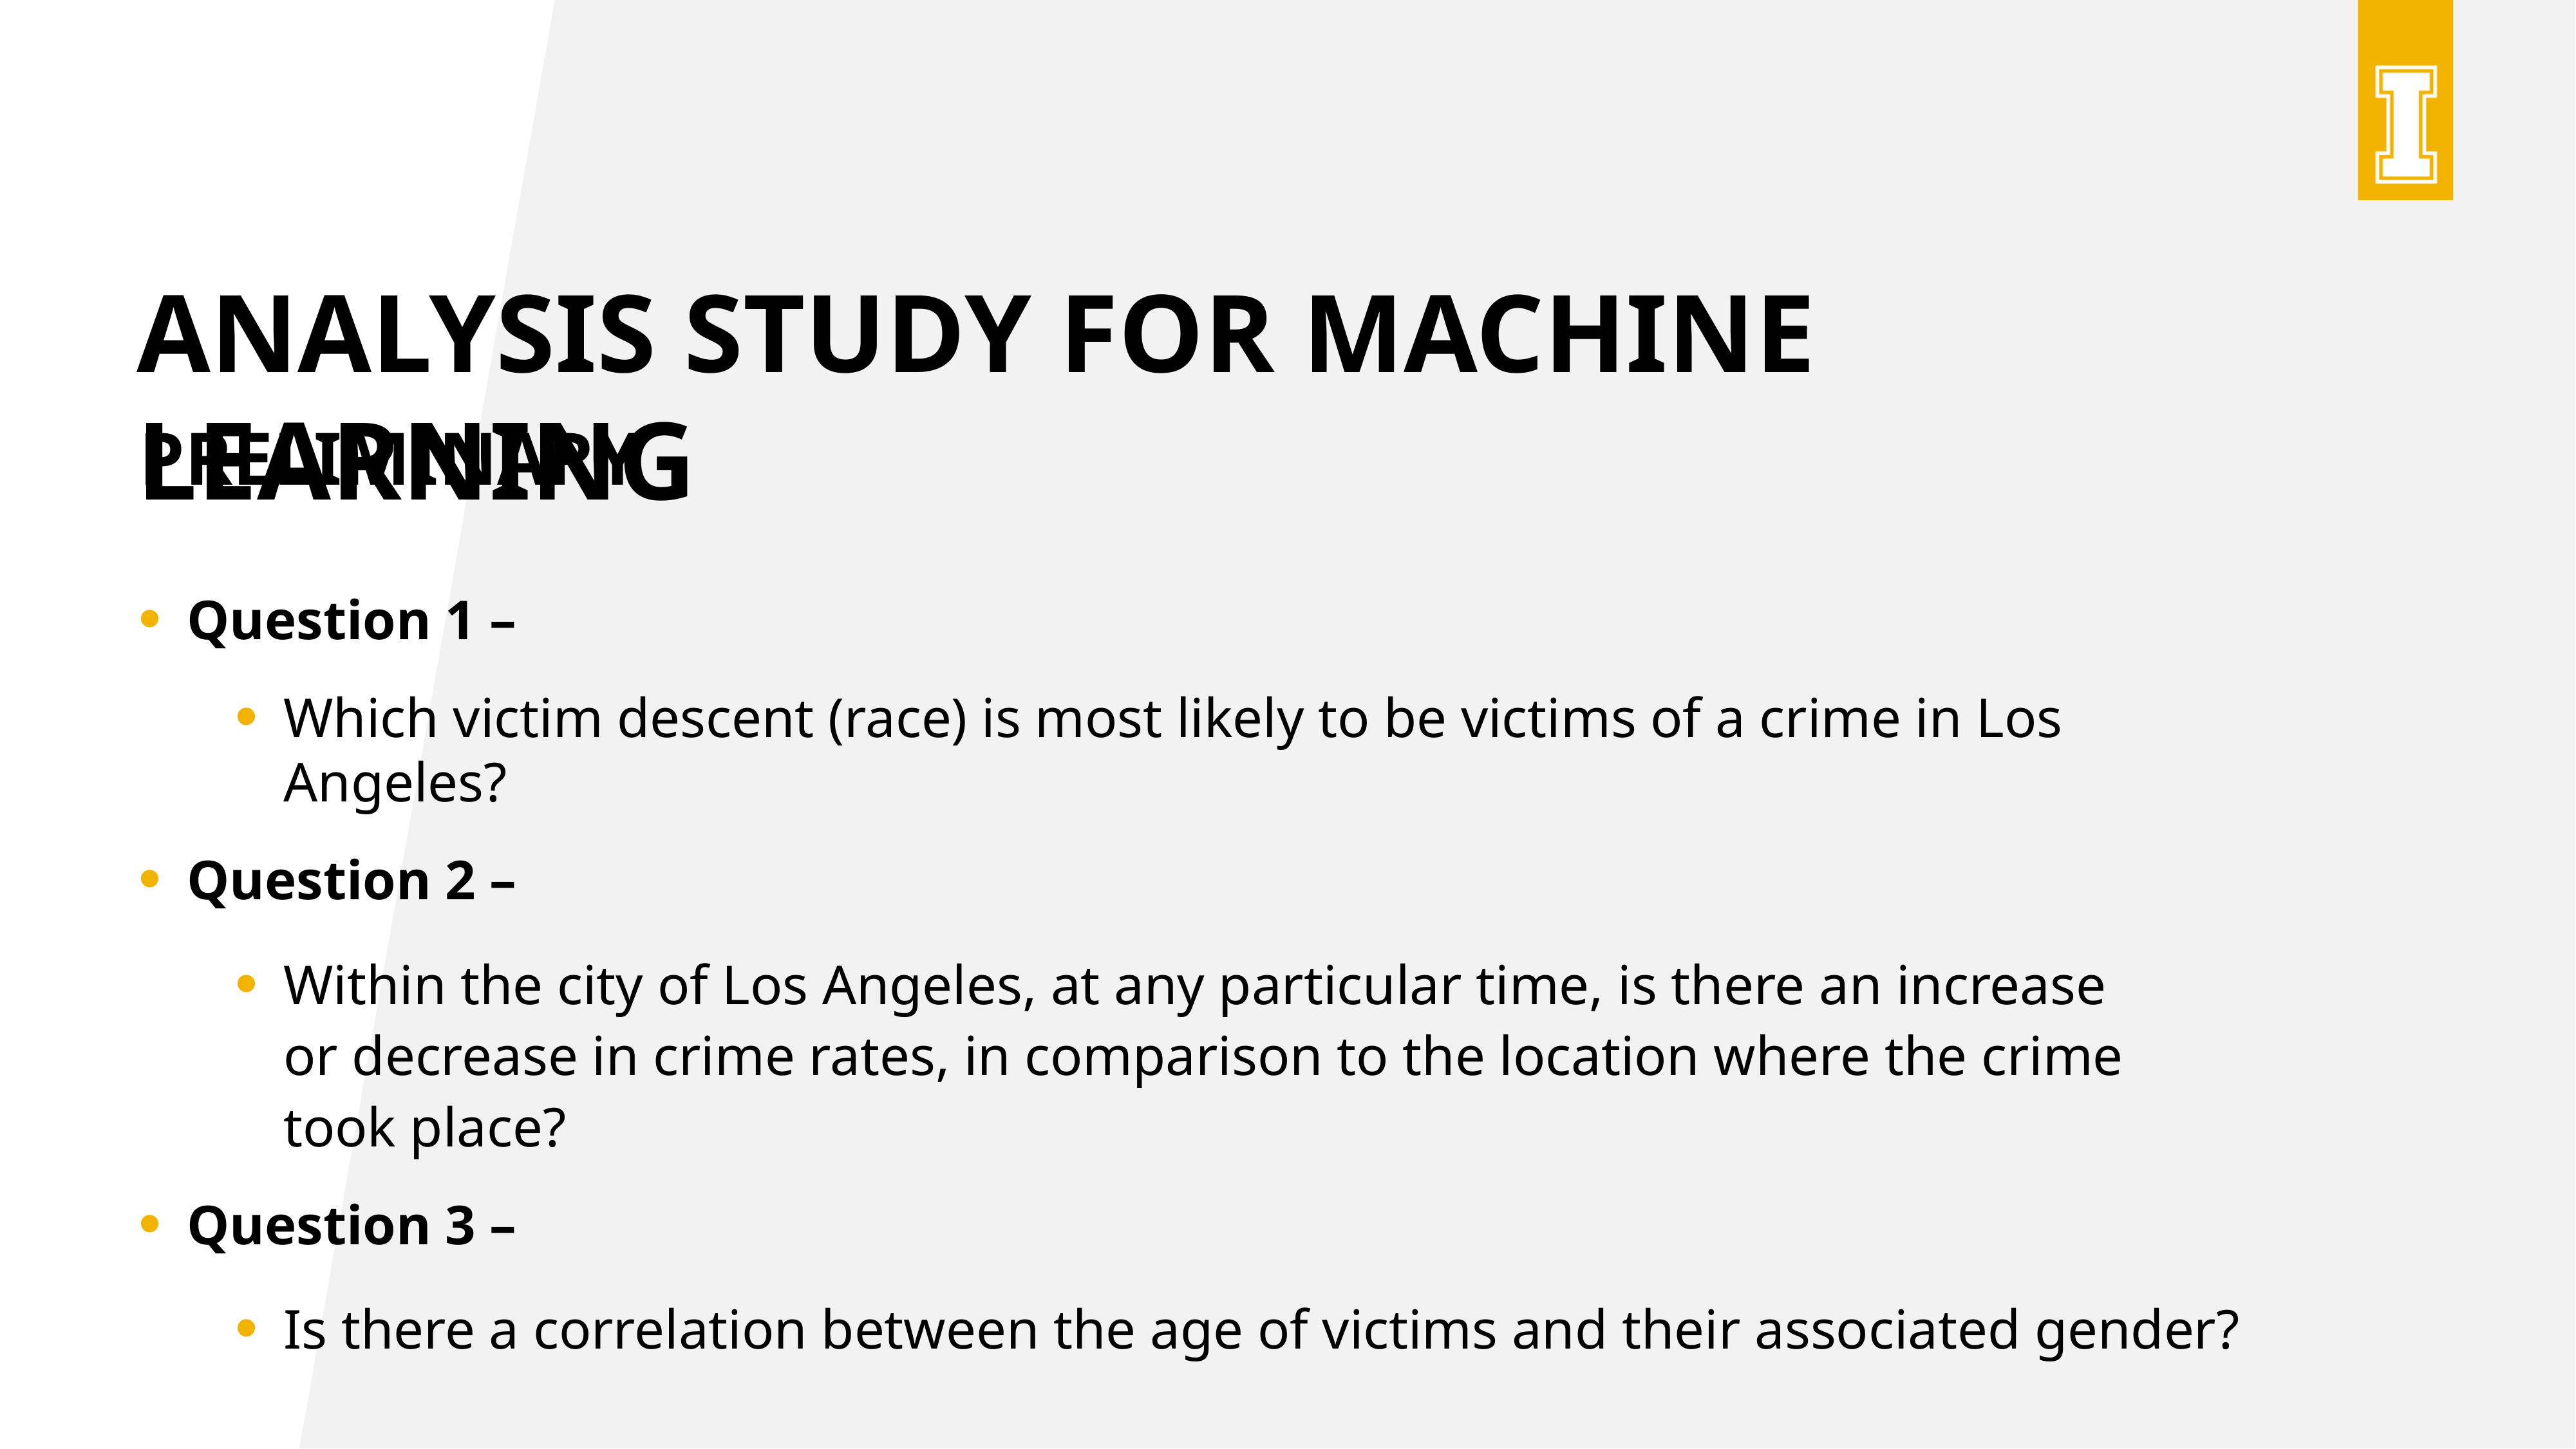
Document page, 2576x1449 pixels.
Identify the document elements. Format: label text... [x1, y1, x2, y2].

list Question 1 – Which victim descent (race) is most likely to be victims of a crime in Los Angeles? Question 2 – Within the city of Los Angeles, at any particular time, is there an increase or decrease in crime rates, in comparison to the location where the crime took place? Question 3 – Is there a correlation between the age of victims and their associated gender? [138, 586, 2249, 1449]
title Analysis study for machine learning [136, 266, 2358, 395]
list Preliminary [139, 412, 1782, 586]
